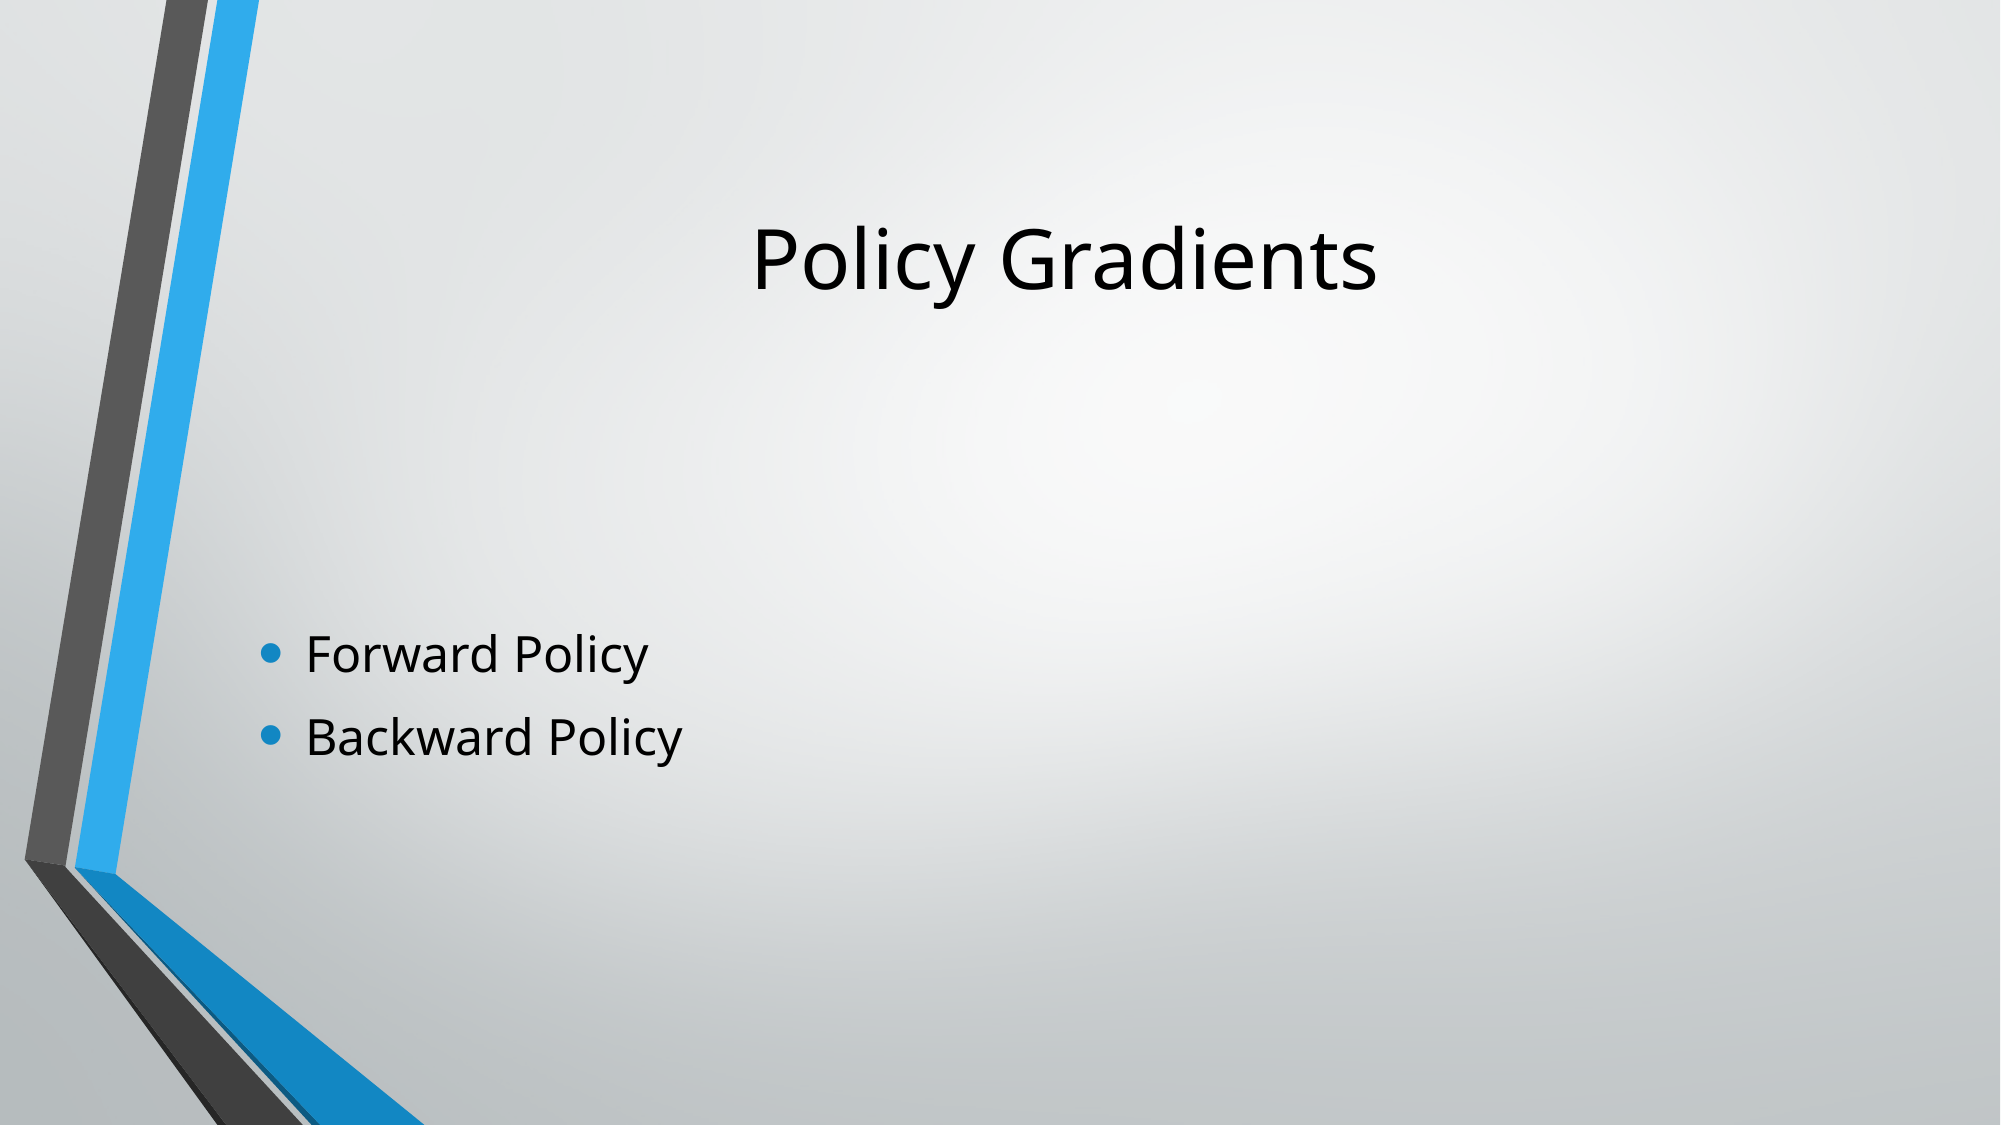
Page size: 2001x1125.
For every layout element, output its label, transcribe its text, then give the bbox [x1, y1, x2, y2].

title Policy Gradients [243, 112, 1887, 400]
list Forward Policy Backward Policy [243, 437, 1887, 950]
